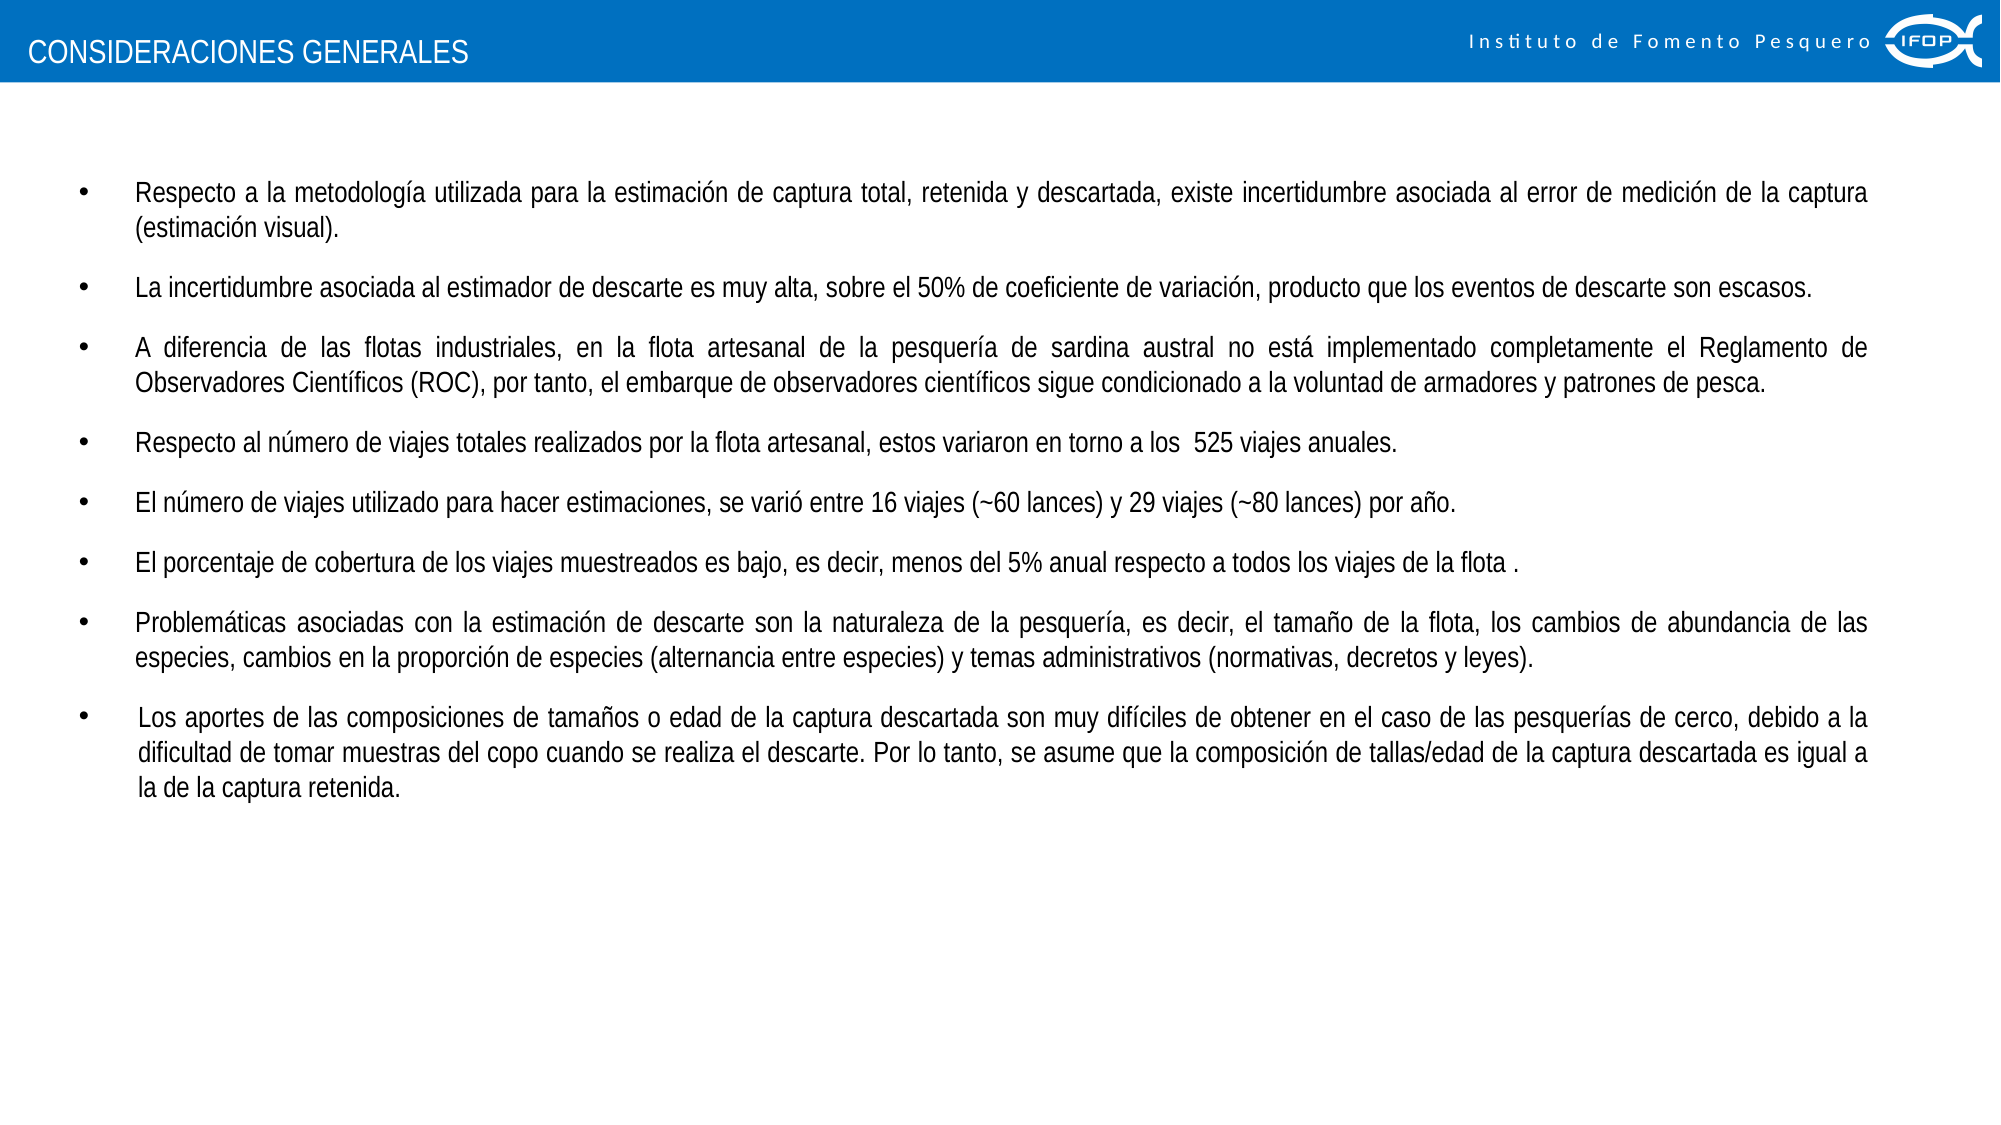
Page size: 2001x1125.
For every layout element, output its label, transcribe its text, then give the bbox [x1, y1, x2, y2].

text_box CONSIDERACIONES GENERALES [0, 0, 2000, 83]
text_box Respecto a la metodología utilizada para la estimación de captura total, retenida y descartada, existe incertidumbre asociada al error de medición de la captura (estimación visual). La incertidumbre asociada al estimador de descarte es muy alta, sobre el 50% de coeficiente de variación, producto que los eventos de descarte son escasos. A diferencia de las flotas industriales, en la flota artesanal de la pesquería de sardina austral no está implementado completamente el Reglamento de Observadores Científicos (ROC), por tanto, el embarque de observadores científicos sigue condicionado a la voluntad de armadores y patrones de pesca. Respecto al número de viajes totales realizados por la flota artesanal, estos variaron en torno a los 525 viajes anuales. El número de viajes utilizado para hacer estimaciones, se varió entre 16 viajes (~60 lances) y 29 viajes (~80 lances) por año. El porcentaje de cobertura de los viajes muestreados es bajo, es decir, menos del 5% anual respecto a todos los viajes de la flota . Problemáticas asociadas con la estimación de descarte son la naturaleza de la pesquería, es decir, el tamaño de la flota, los cambios de abundancia de las especies, cambios en la proporción de especies (alternancia entre especies) y temas administrativos (normativas, decretos y leyes). Los aportes de las composiciones de tamaños o edad de la captura descartada son muy difíciles de obtener en el caso de las pesquerías de cerco, debido a la dificultad de tomar muestras del copo cuando se realiza el descarte. Por lo tanto, se asume que la composición de tallas/edad de la captura descartada es igual a la de la captura retenida. [64, 166, 1885, 871]
picture [1885, 14, 1982, 68]
text_box Instituto de Fomento Pesquero [1421, 19, 1885, 60]
